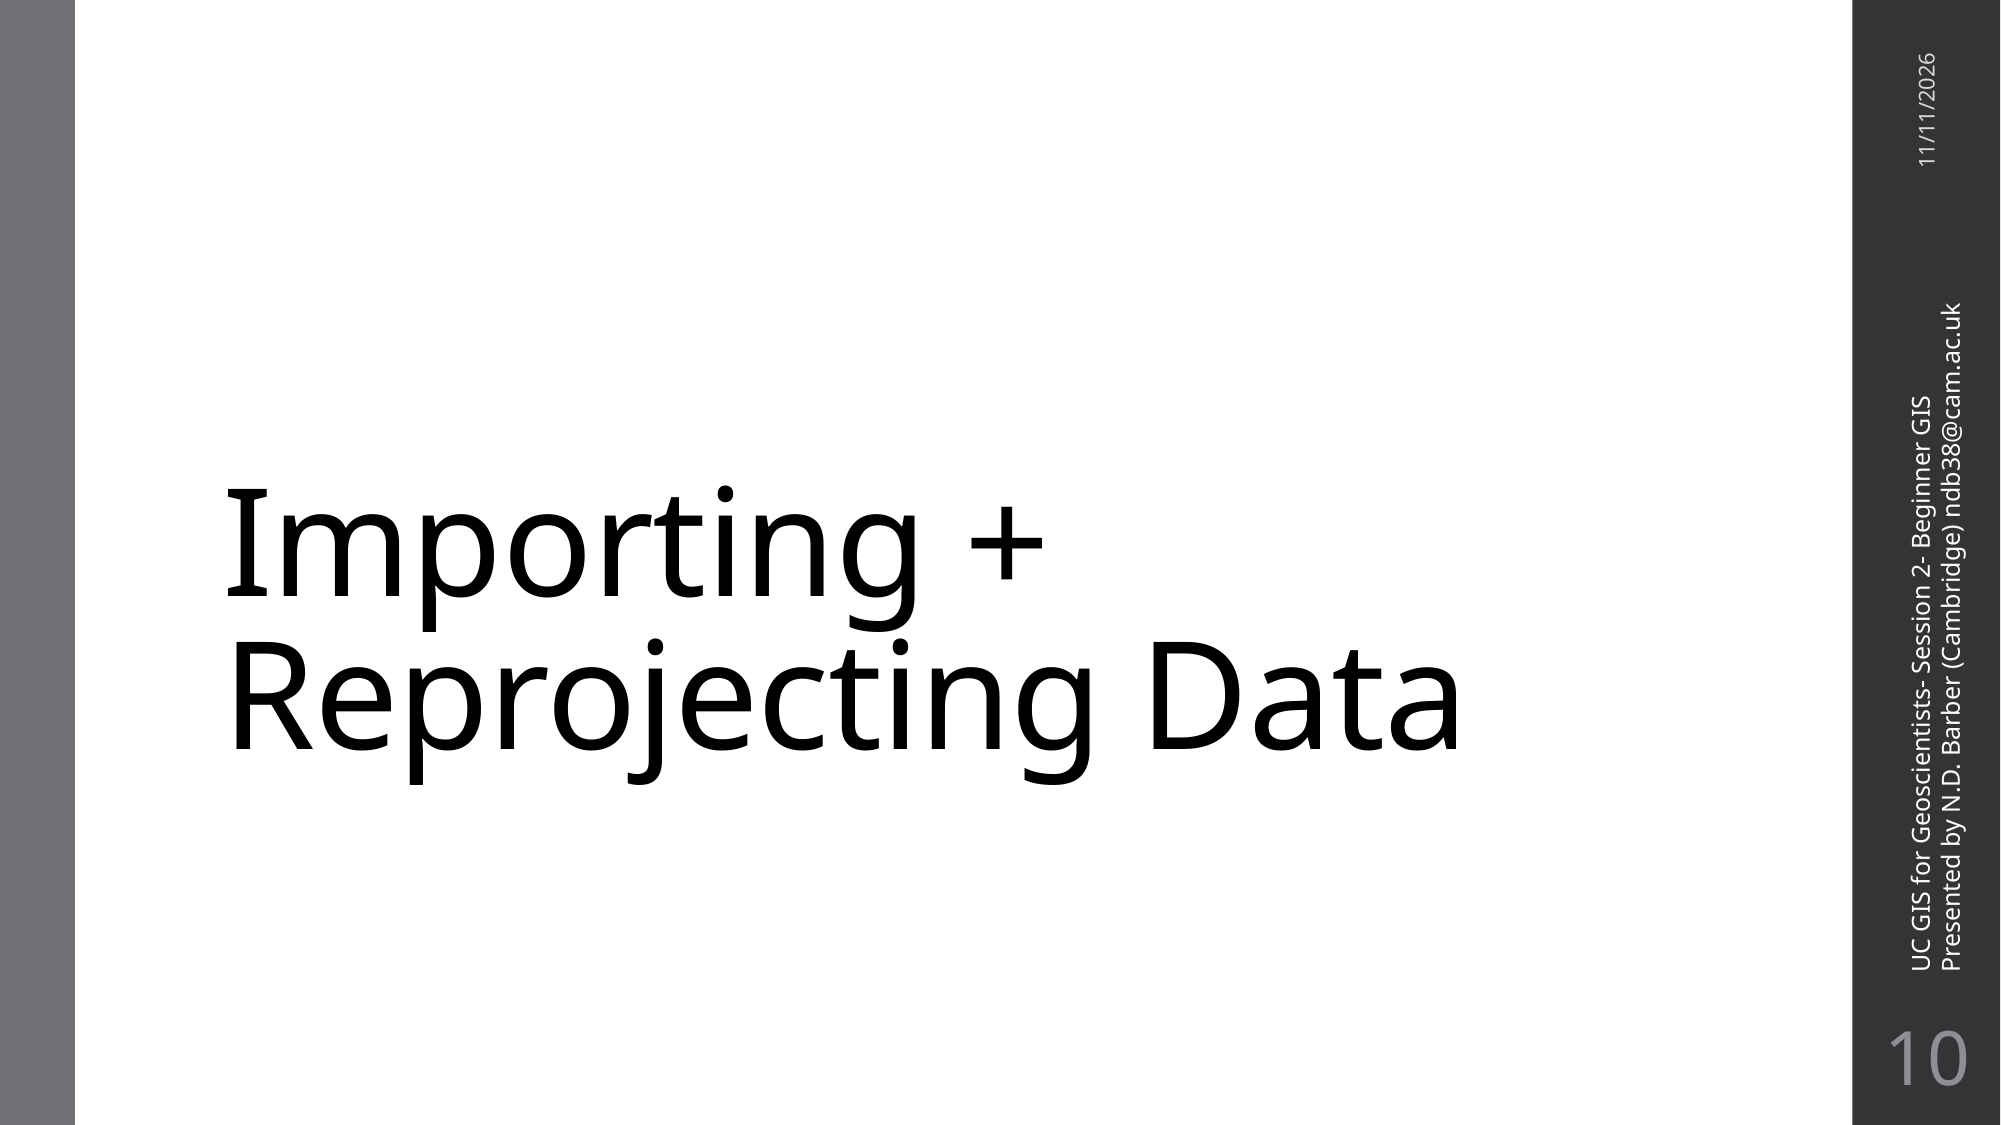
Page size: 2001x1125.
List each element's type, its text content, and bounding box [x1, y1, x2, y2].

slide_number 9 [1852, 1012, 2000, 1110]
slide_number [1897, 37, 1958, 251]
title Importing + Reprojecting Data [206, 124, 1752, 788]
footer UC GIS for Geoscientists- Session 2- Beginner GIS Presented by N.D. Barber (Cambridge) ndb38@cam.ac.uk [1897, 251, 1958, 988]
